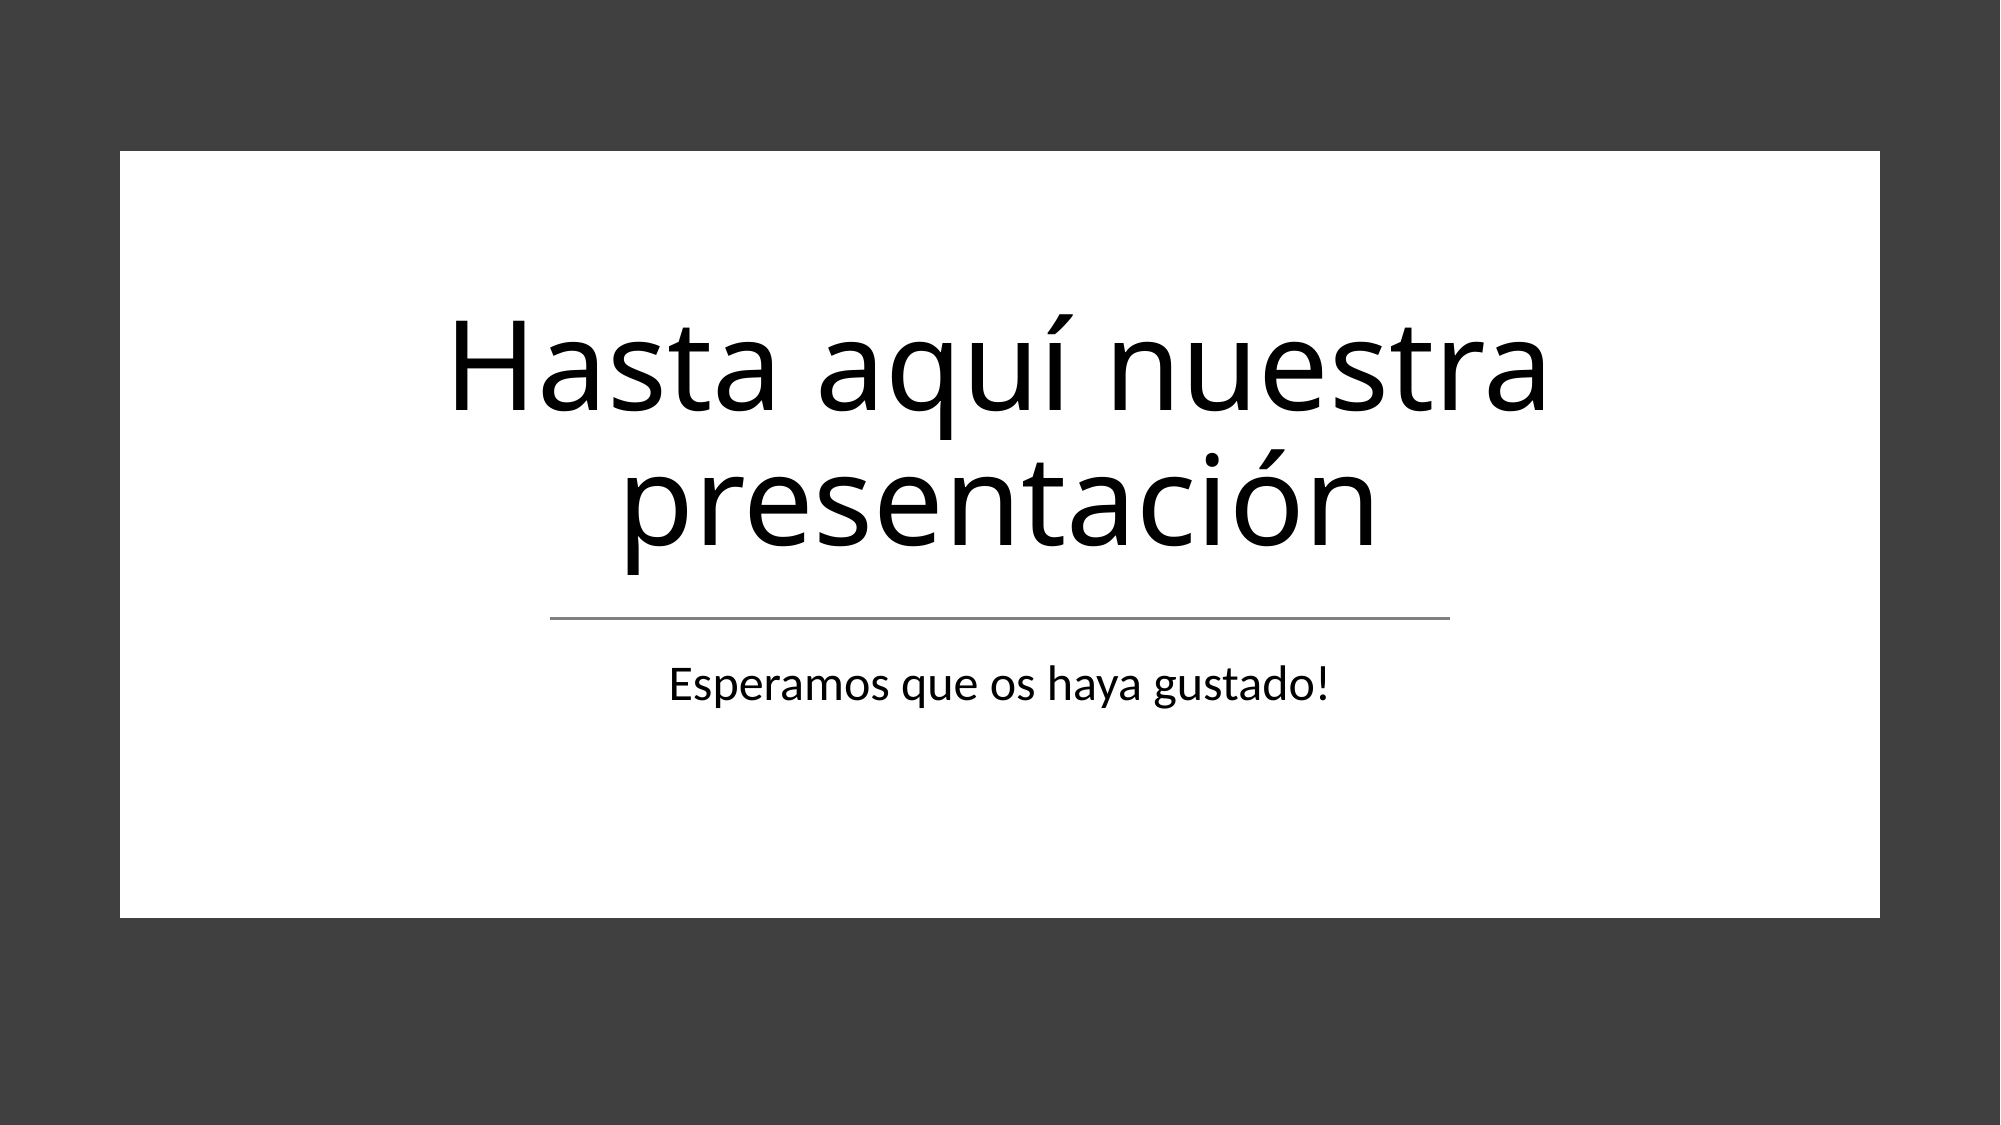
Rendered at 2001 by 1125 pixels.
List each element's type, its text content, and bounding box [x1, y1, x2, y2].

text_box [0, 0, 2000, 1125]
title Hasta aquí nuestra presentación [252, 234, 1748, 580]
text_box [129, 160, 1870, 909]
subtitle Esperamos que os haya gustado! [252, 649, 1748, 830]
